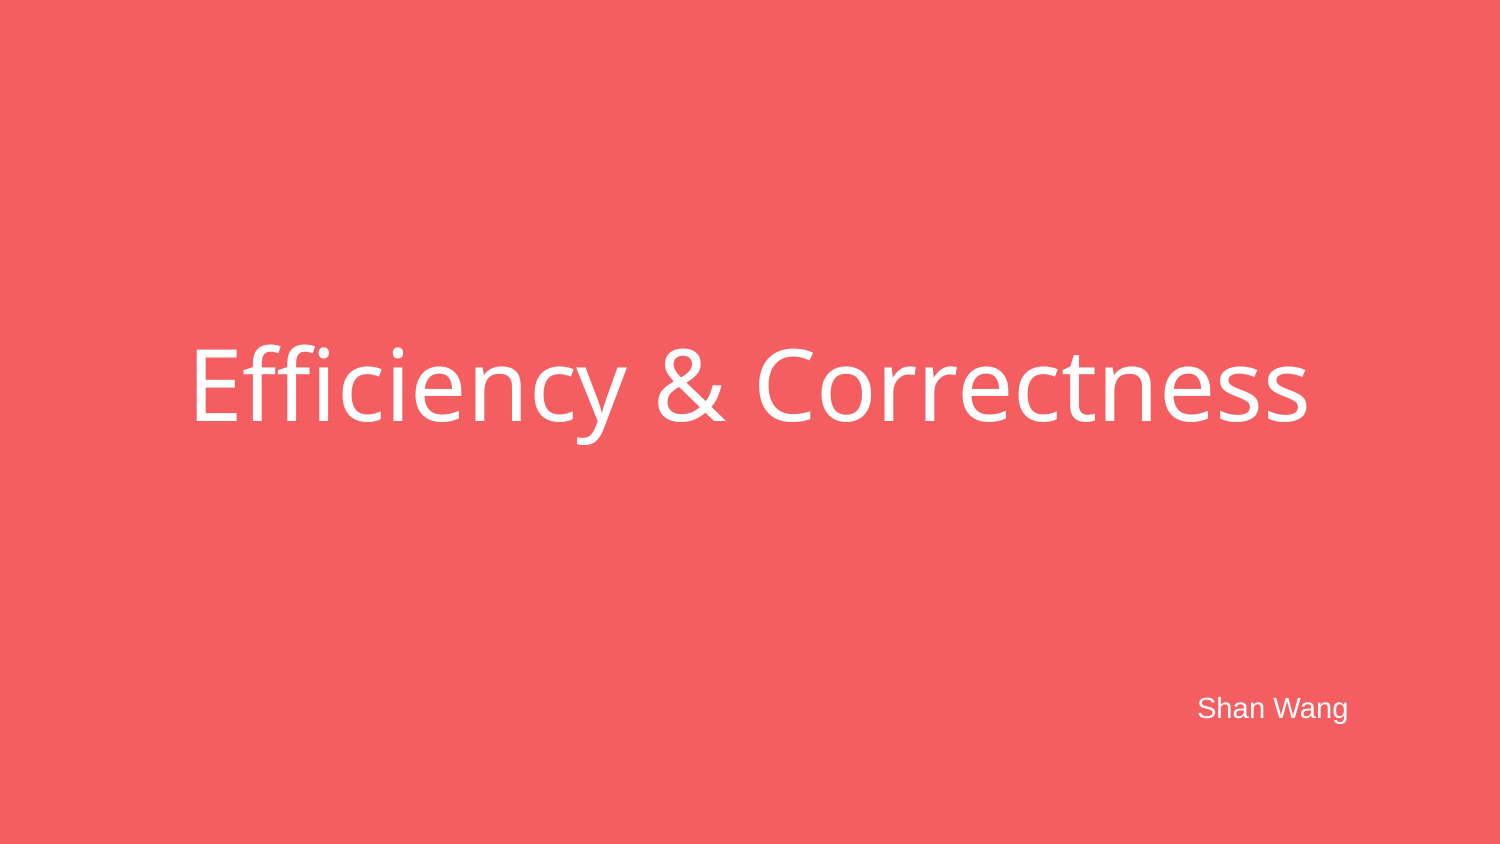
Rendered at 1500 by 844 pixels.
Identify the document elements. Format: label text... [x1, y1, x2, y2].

title Efficiency & Correctness [83, 233, 1417, 529]
text_box Shan Wang [1182, 674, 1396, 747]
